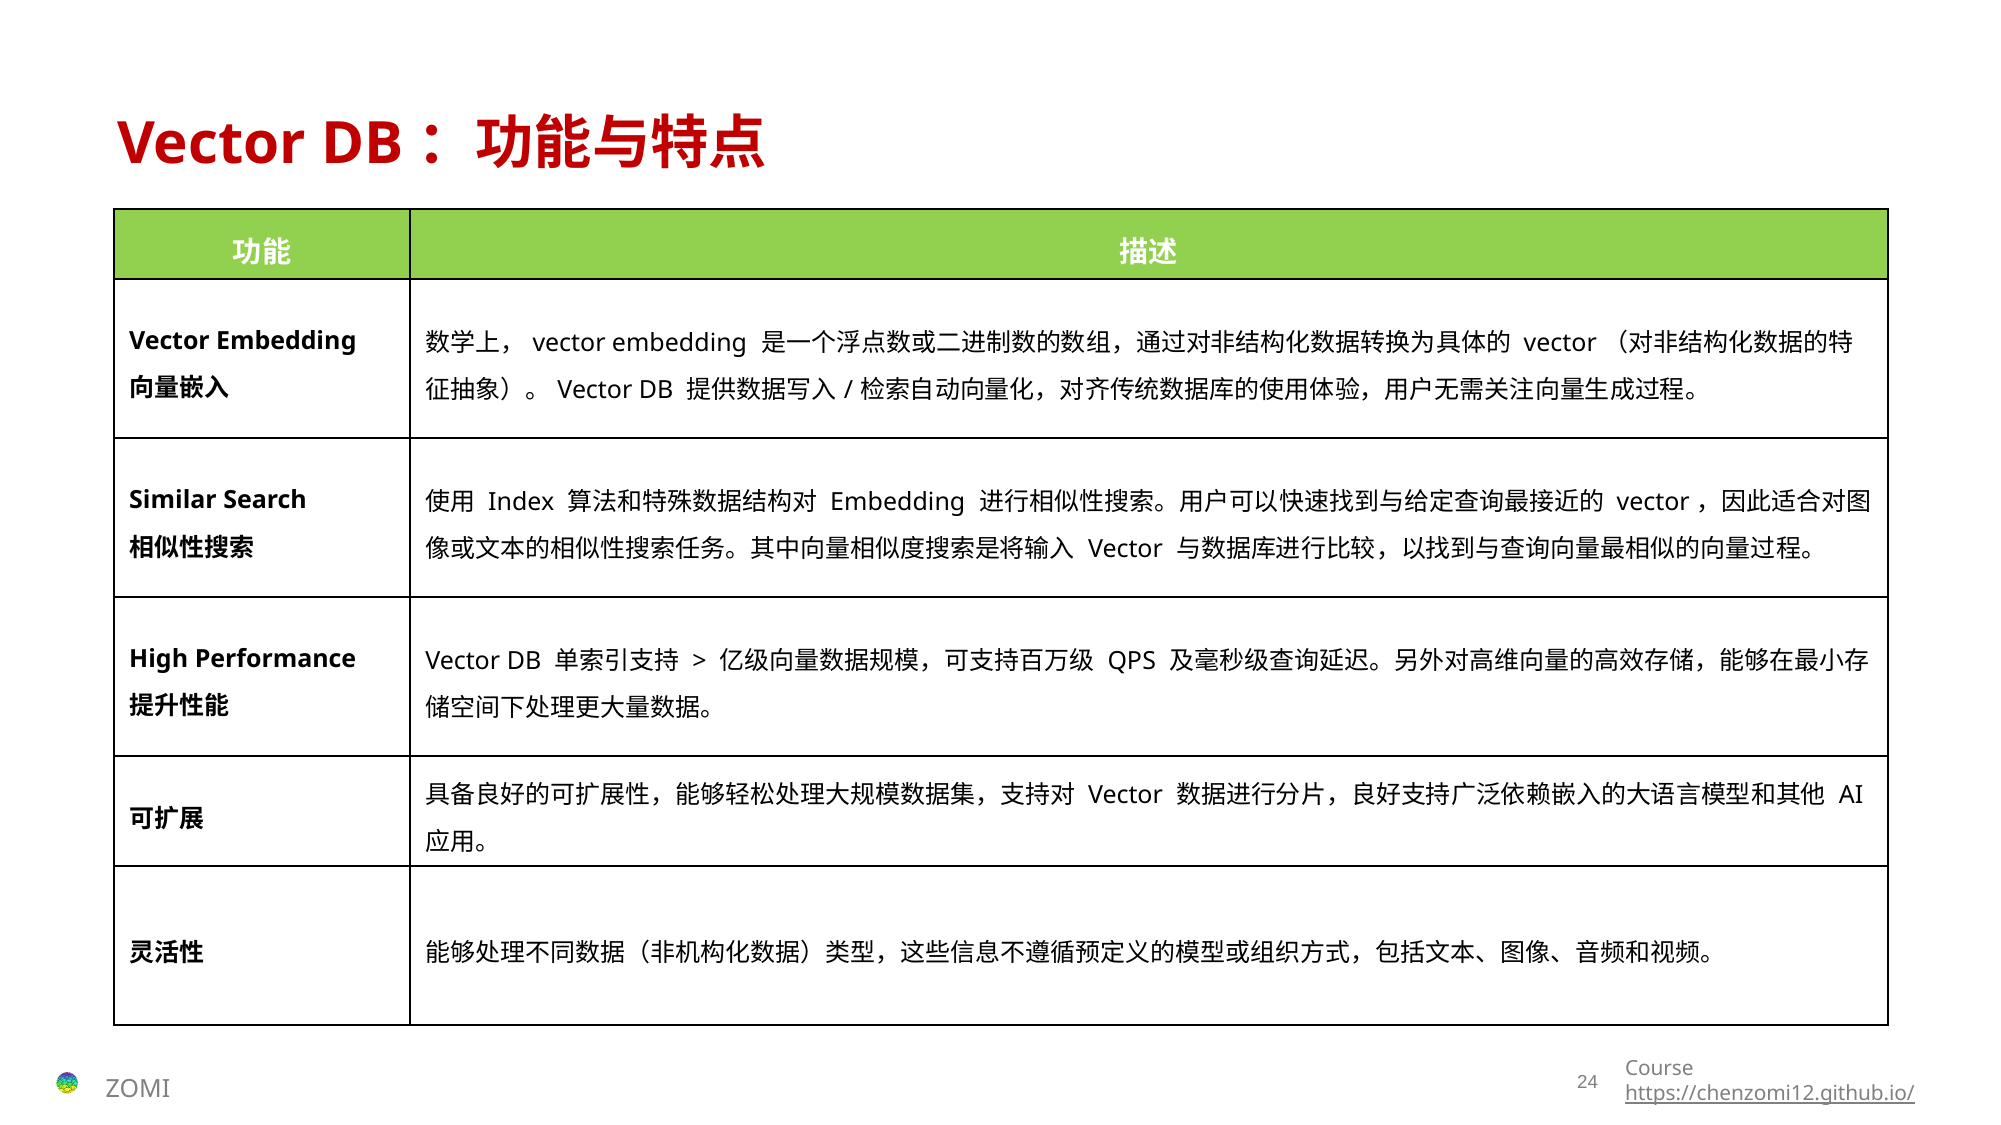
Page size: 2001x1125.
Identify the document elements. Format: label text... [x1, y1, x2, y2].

table_cell High Performance 提升性能 [115, 598, 409, 755]
table_header 功能 [115, 210, 409, 278]
table_cell Similar Search 相似性搜索 [115, 439, 409, 596]
table_cell 能够处理不同数据（非机构化数据）类型，这些信息不遵循预定义的模型或组织方式，包括文本、图像、音频和视频。 [411, 867, 1887, 1024]
table_cell 数学上，vector embedding 是一个浮点数或二进制数的数组，通过对非结构化数据转换为具体的 vector（对非结构化数据的特征抽象）。Vector DB 提供数据写入/检索自动向量化，对齐传统数据库的使用体验，用户无需关注向量生成过程。 [411, 280, 1887, 437]
table_cell 使用 Index 算法和特殊数据结构对 Embedding 进行相似性搜索。用户可以快速找到与给定查询最接近的 vector，因此适合对图像或文本的相似性搜索任务。其中向量相似度搜索是将输入 Vector 与数据库进行比较，以找到与查询向量最相似的向量过程。 [411, 439, 1887, 596]
table_cell Vector Embedding 向量嵌入 [115, 280, 409, 437]
table_header 描述 [411, 210, 1887, 278]
table_cell 灵活性 [115, 867, 409, 1024]
table_cell Vector DB 单索引支持 > 亿级向量数据规模，可支持百万级 QPS 及毫秒级查询延迟。另外对高维向量的高效存储，能够在最小存储空间下处理更大量数据。 [411, 598, 1887, 755]
picture [57, 1073, 77, 1093]
table_cell 可扩展 [115, 757, 409, 865]
title Vector DB：功能与特点 [102, 91, 1901, 189]
table_cell 具备良好的可扩展性，能够轻松处理大规模数据集，支持对 Vector 数据进行分片，良好支持广泛依赖嵌入的大语言模型和其他 AI 应用。 [411, 757, 1887, 865]
